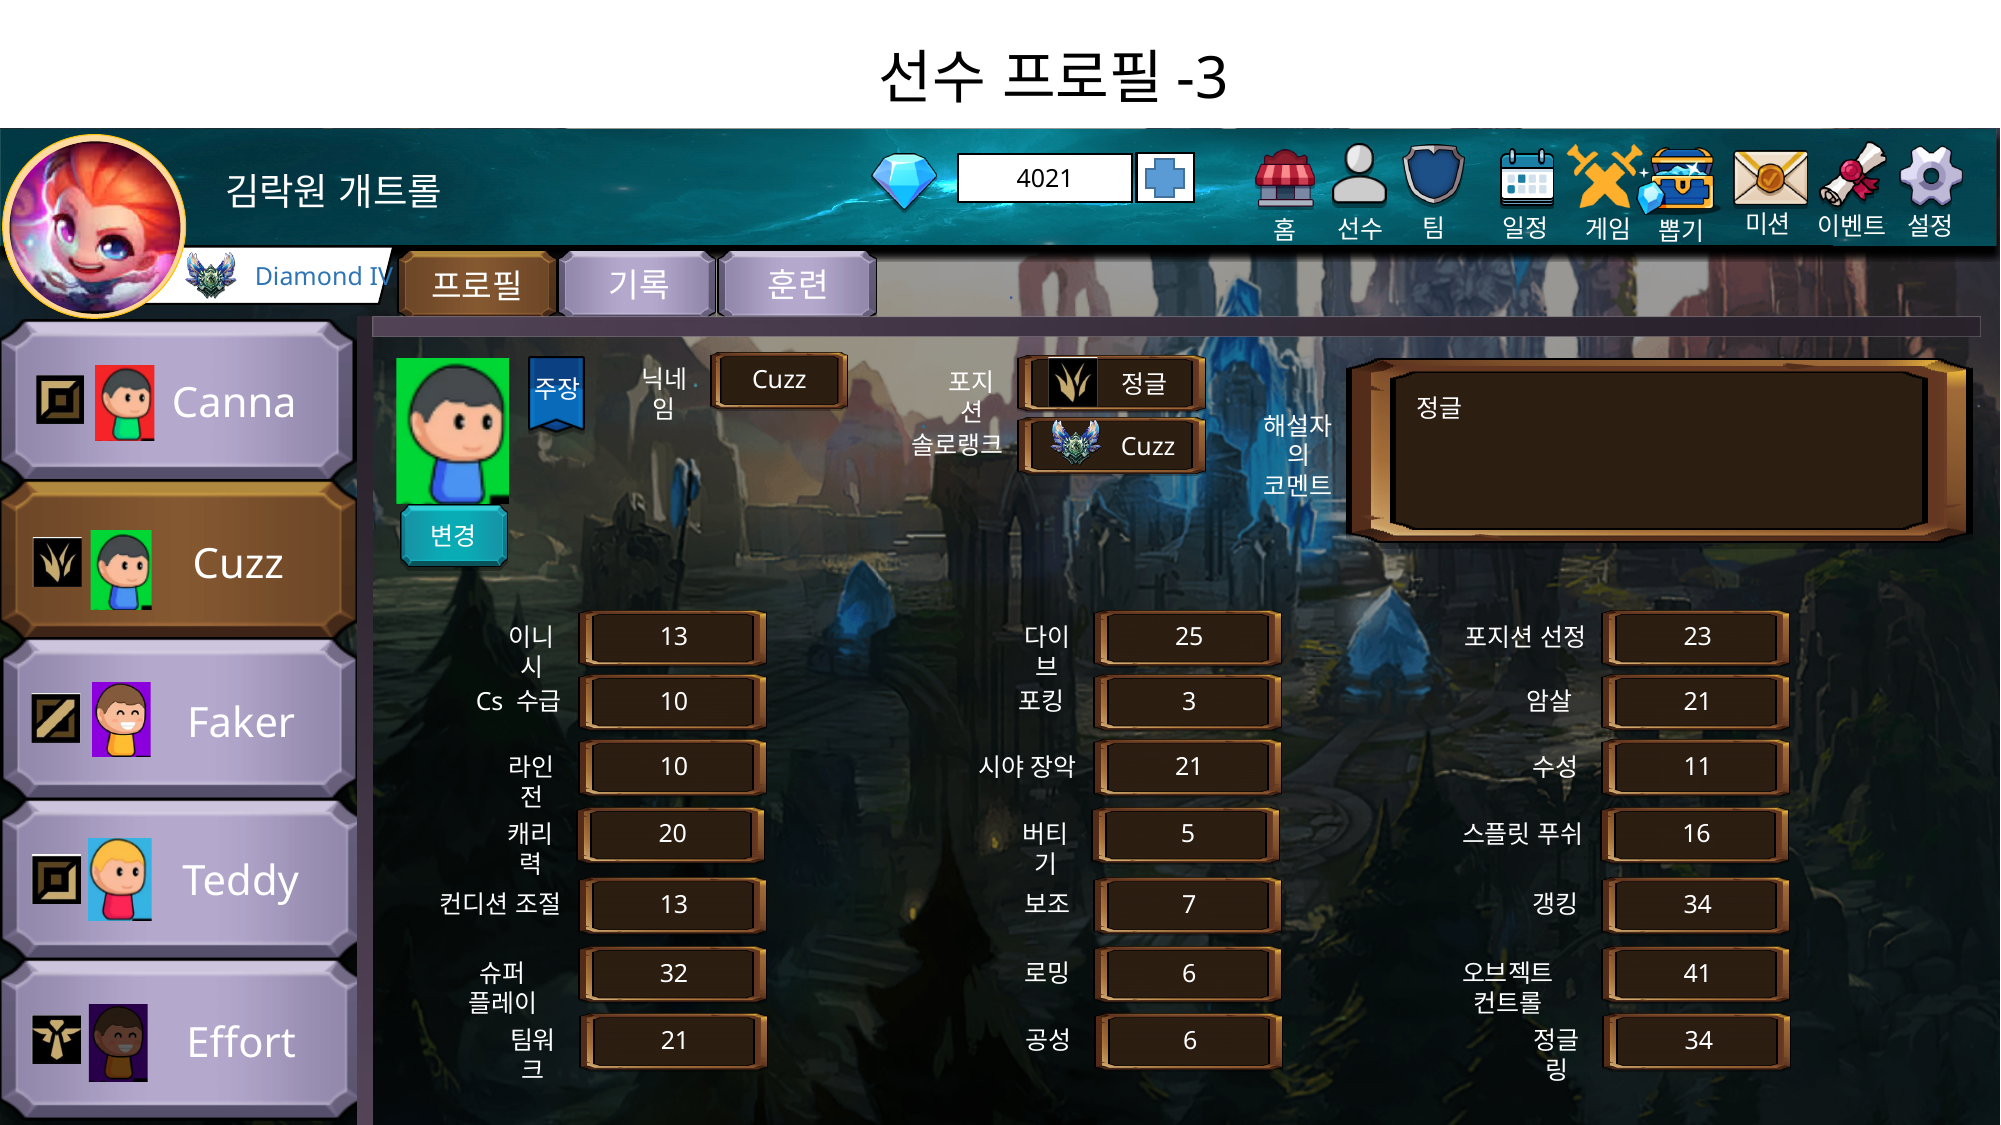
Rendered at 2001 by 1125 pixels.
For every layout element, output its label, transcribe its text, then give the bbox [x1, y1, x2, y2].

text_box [2, 134, 186, 319]
text_box 선수 프로필-3 [630, 32, 1166, 118]
picture [0, 0, 2000, 1125]
picture [1798, 128, 1862, 136]
picture [1877, 128, 1883, 135]
text_box 선수 프로필-3 [1187, 32, 1477, 118]
picture [186, 143, 327, 207]
picture [186, 187, 207, 191]
